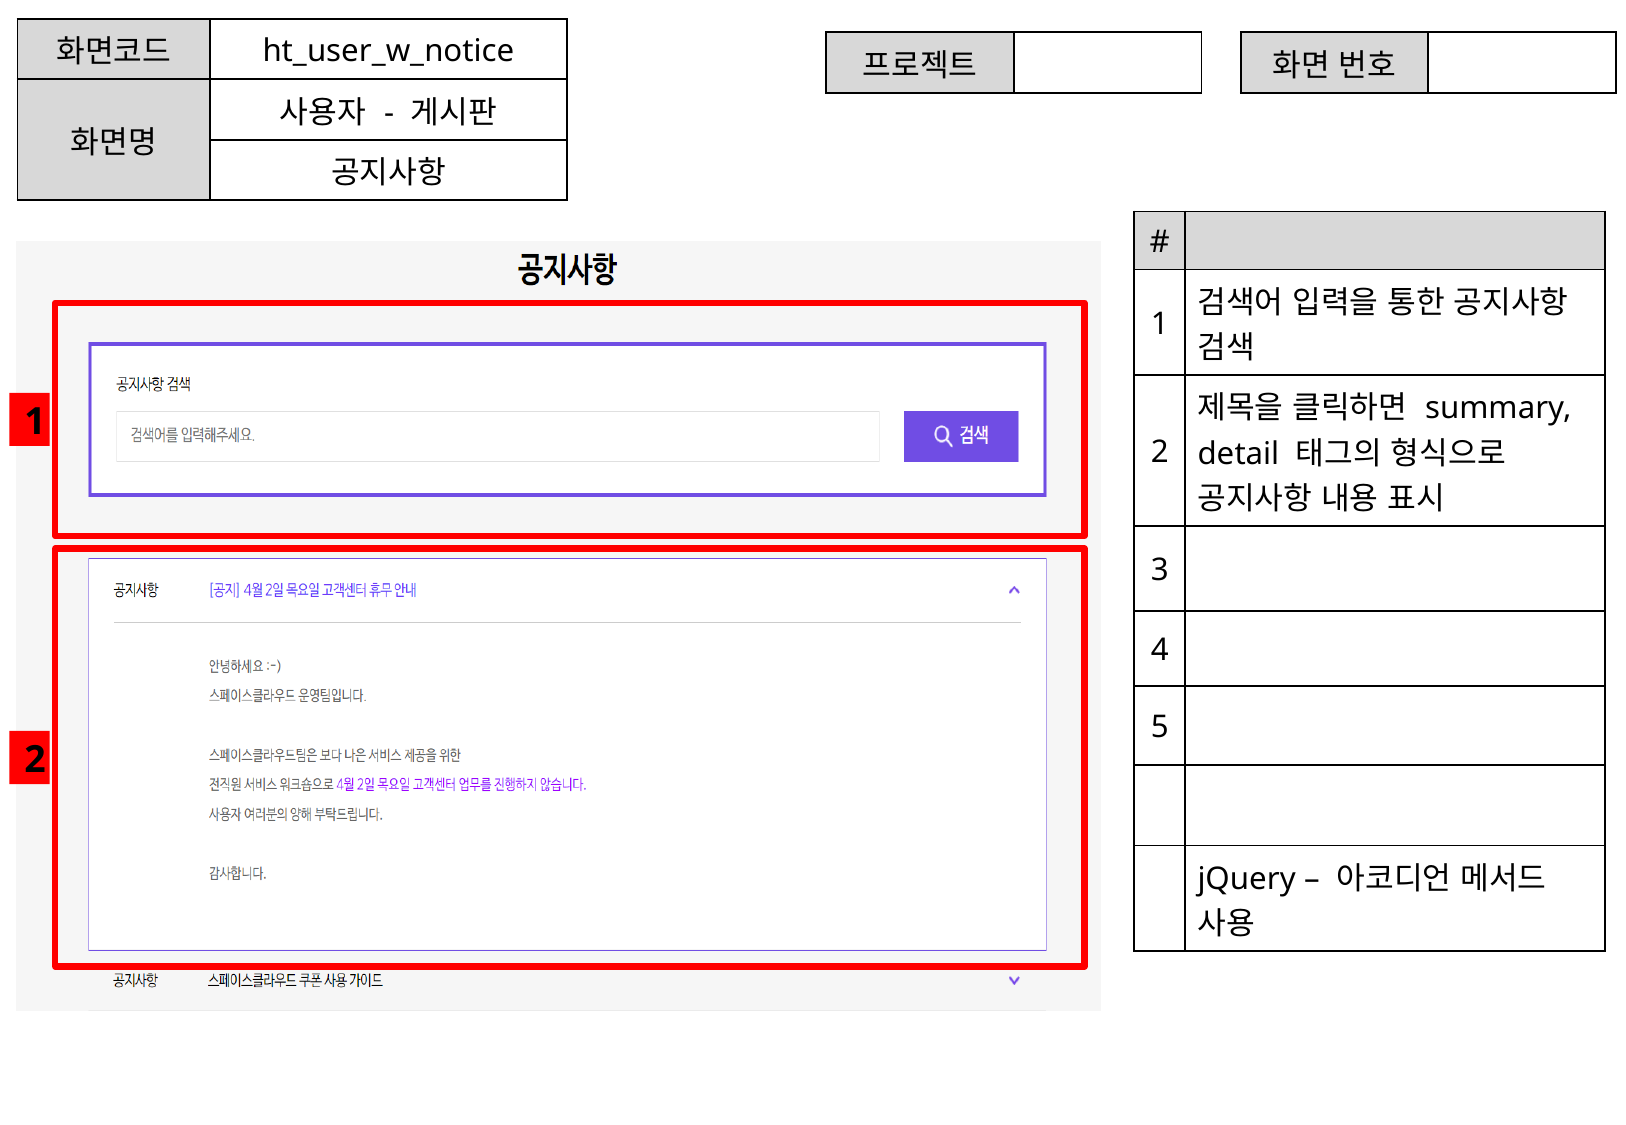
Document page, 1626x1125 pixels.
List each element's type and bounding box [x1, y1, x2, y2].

table_cell [211, 141, 566, 199]
table_header [211, 20, 566, 78]
table_header [18, 20, 209, 78]
table_header [1242, 33, 1427, 92]
table_cell [1186, 376, 1604, 525]
text_box [9, 730, 16, 785]
table_cell [1186, 687, 1604, 764]
table_cell [1135, 527, 1184, 610]
picture [16, 240, 1101, 1011]
table_header [1015, 33, 1201, 92]
table_cell [1186, 612, 1604, 685]
table_cell [211, 80, 566, 139]
table_cell [1135, 270, 1184, 374]
table_cell [1135, 376, 1184, 525]
table_cell [1186, 766, 1604, 845]
table_header [827, 33, 1013, 92]
table_cell [1186, 270, 1604, 374]
table_cell [1135, 766, 1184, 845]
table_cell [1135, 687, 1184, 764]
table_header [1429, 33, 1615, 92]
table_cell [1186, 527, 1604, 610]
table_cell [1186, 846, 1604, 950]
table_cell [1135, 846, 1184, 950]
table_cell [1135, 612, 1184, 685]
table_header [1186, 212, 1604, 269]
table_header [1135, 212, 1184, 269]
table_cell [18, 80, 209, 199]
text_box [9, 392, 16, 446]
